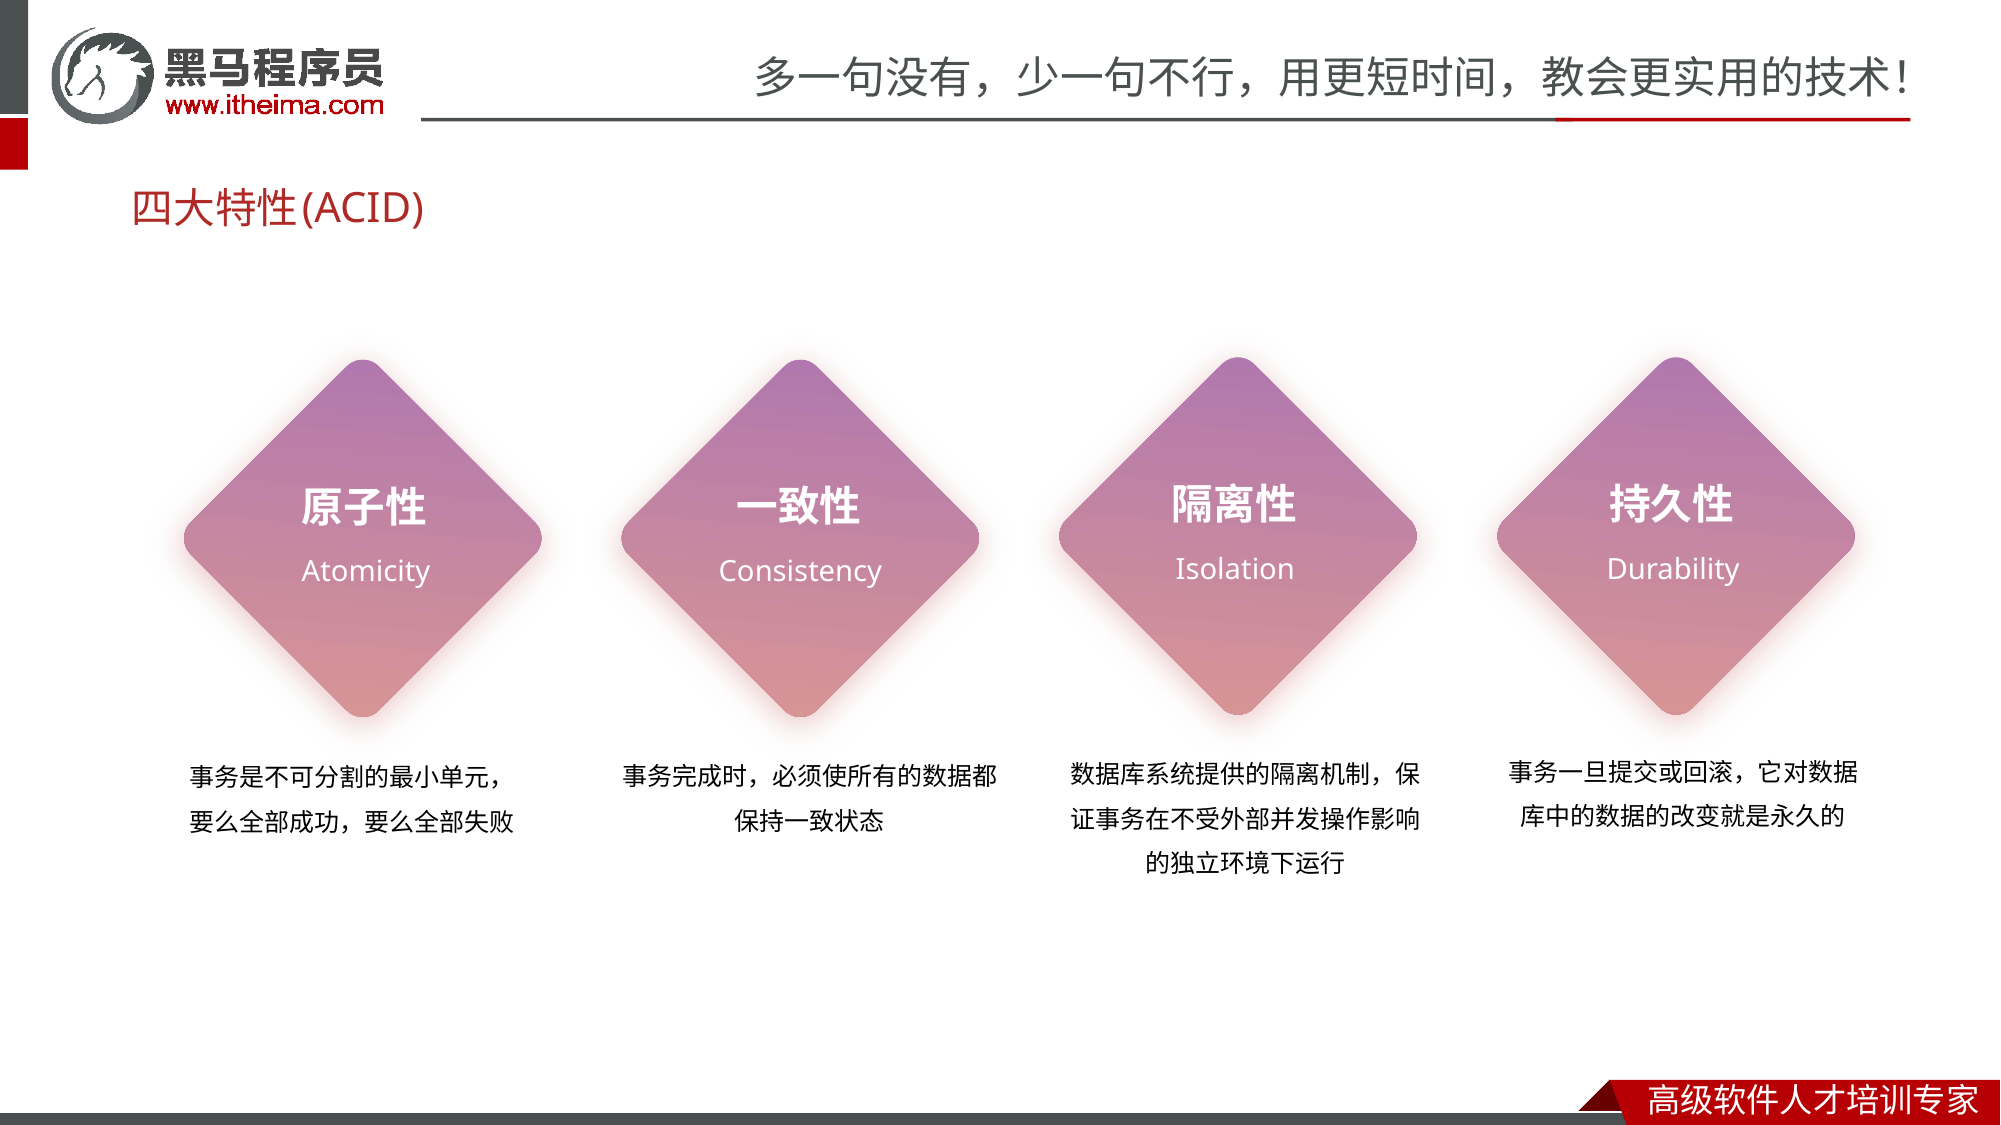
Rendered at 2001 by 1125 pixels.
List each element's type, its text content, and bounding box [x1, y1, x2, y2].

picture [50, 26, 384, 125]
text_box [1487, 402, 1879, 836]
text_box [174, 405, 531, 840]
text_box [601, 405, 1019, 840]
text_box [1049, 402, 1441, 883]
text_box (ACID) [287, 163, 452, 248]
title 四大特性 [116, 164, 1872, 250]
